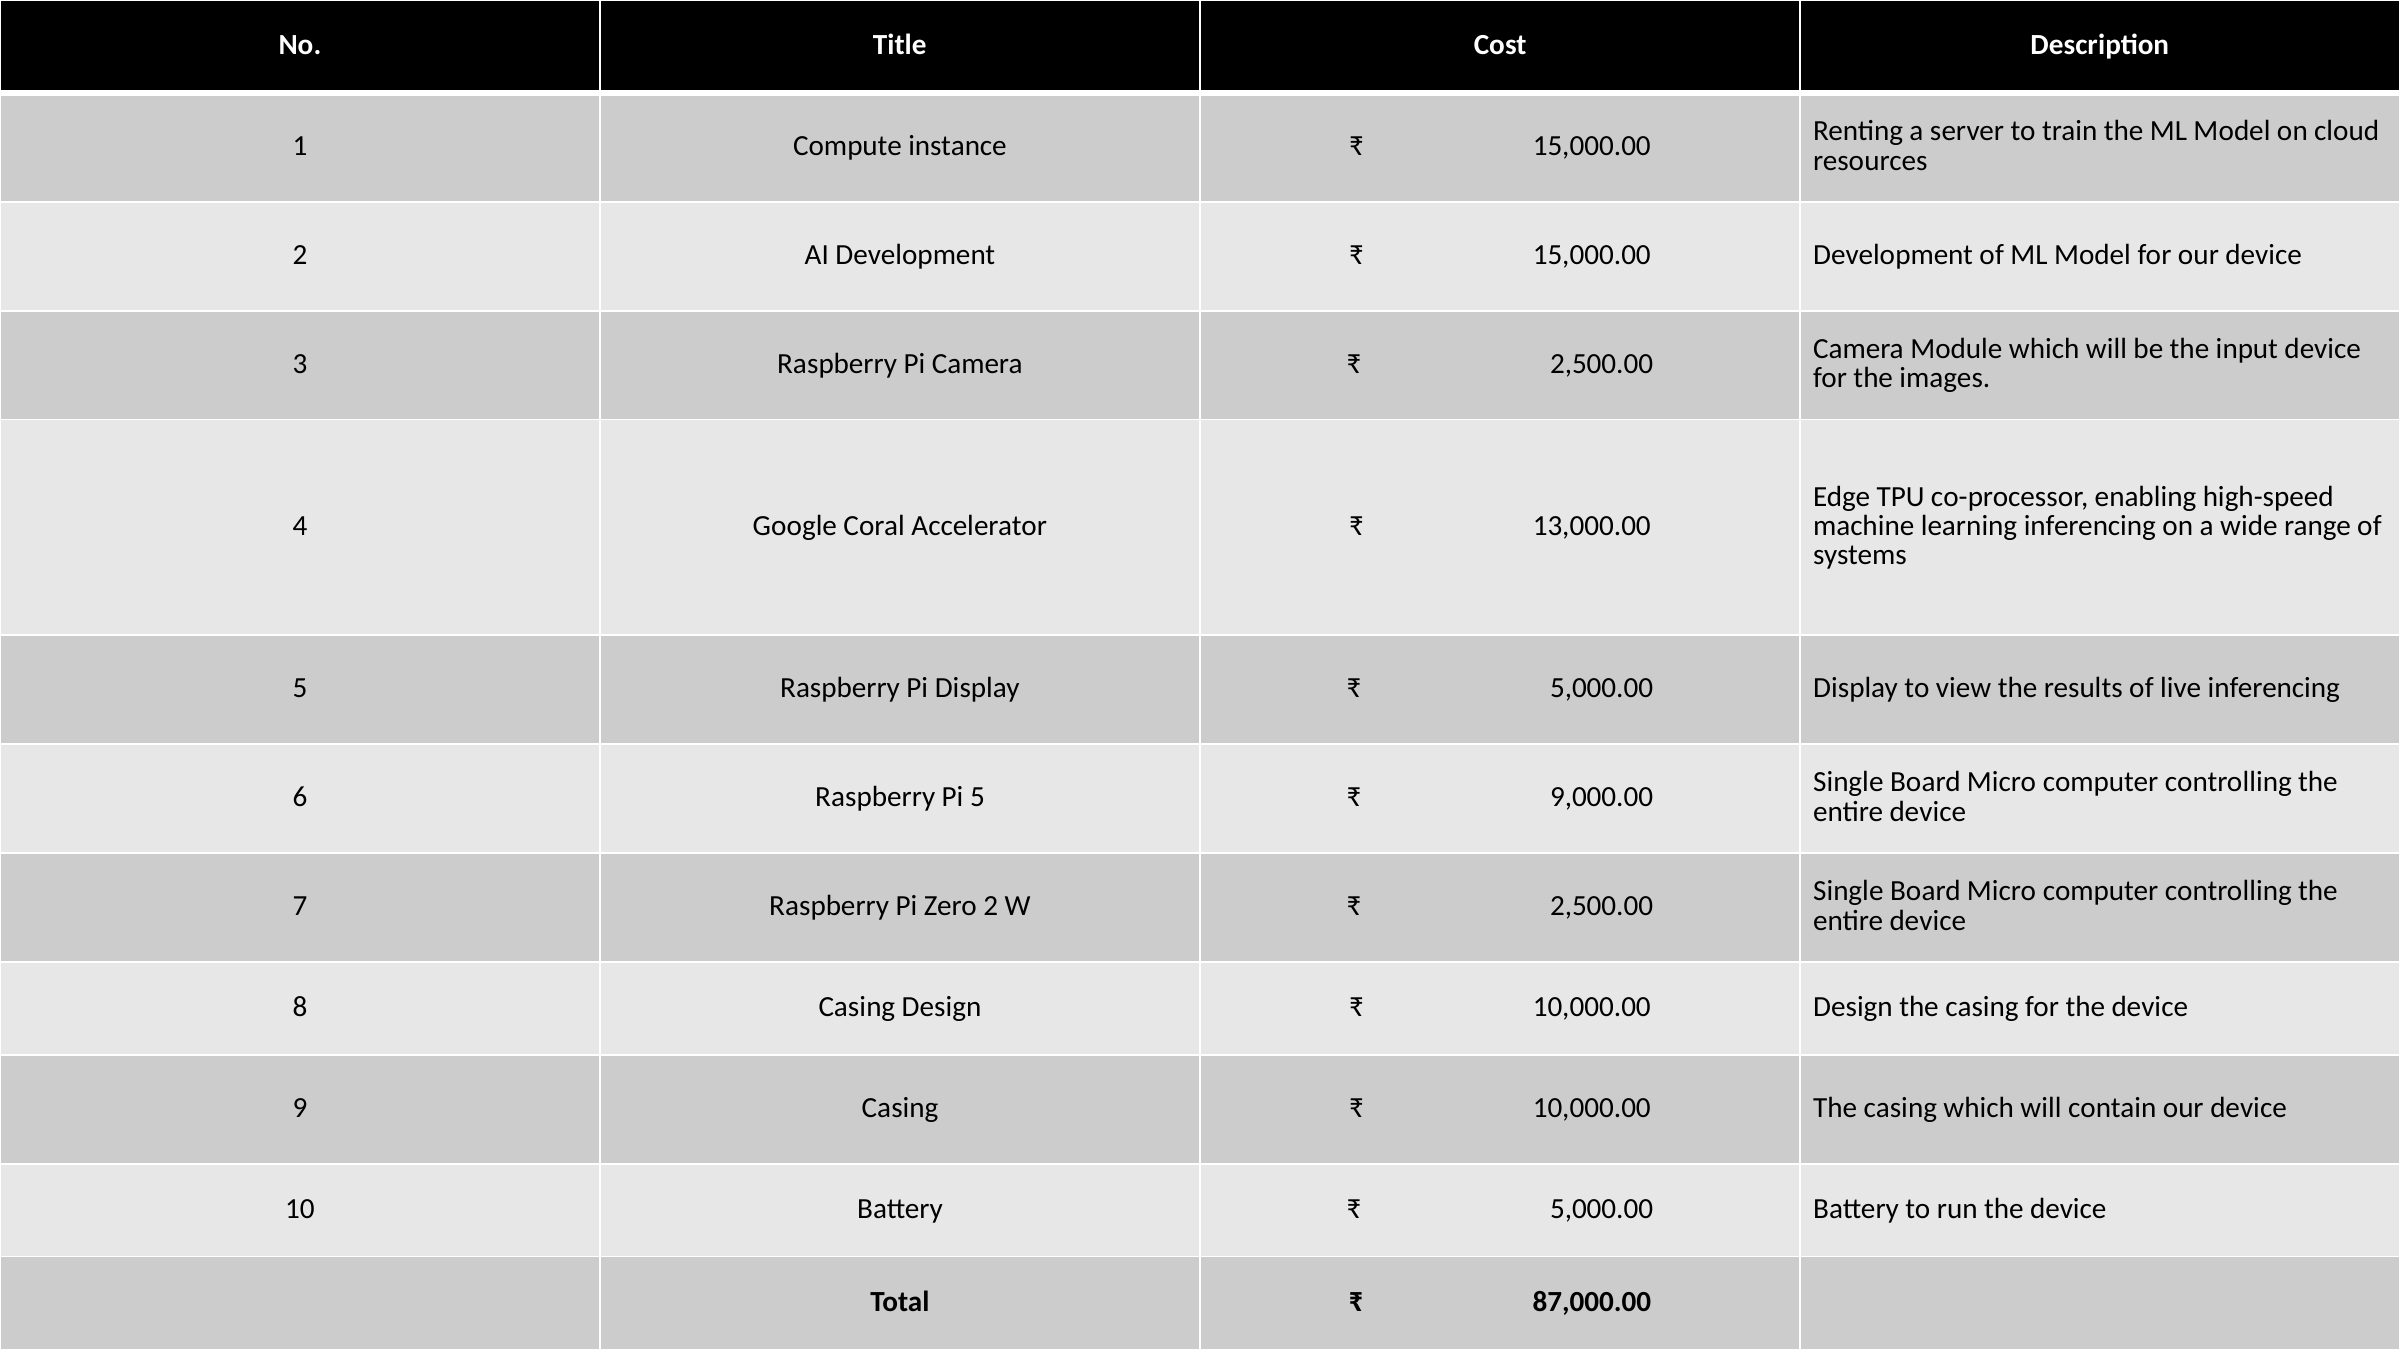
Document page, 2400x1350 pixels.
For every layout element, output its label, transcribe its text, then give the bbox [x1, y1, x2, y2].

table_cell Single Board Micro computer controlling the entire device [1801, 745, 2399, 852]
table_cell 5 [1, 636, 599, 743]
table_header No. [1, 1, 599, 90]
table_cell 6 [1, 745, 599, 852]
table_cell Battery [601, 1165, 1199, 1256]
table_cell ₹ 87,000.00 [1201, 1257, 1799, 1349]
table_cell Compute instance [601, 96, 1199, 201]
table_header Title [601, 1, 1199, 90]
table_cell Casing [601, 1056, 1199, 1163]
table_cell 2 [1, 203, 599, 310]
table_cell Raspberry Pi Display [601, 636, 1199, 743]
table_cell Display to view the results of live inferencing [1801, 636, 2399, 743]
table_cell 1 [1, 96, 599, 201]
table_cell Casing Design [601, 963, 1199, 1054]
table_cell AI Development [601, 203, 1199, 310]
table_cell Raspberry Pi Camera [601, 312, 1199, 419]
table_cell Renting a server to train the ML Model on cloud resources [1801, 96, 2399, 201]
table_header Cost [1201, 1, 1799, 90]
table_cell ₹ 13,000.00 [1201, 420, 1799, 634]
table_cell ₹ 2,500.00 [1201, 854, 1799, 961]
table_cell Google Coral Accelerator [601, 420, 1199, 634]
table_cell [1, 1257, 599, 1349]
table_cell The casing which will contain our device [1801, 1056, 2399, 1163]
table_cell ₹ 15,000.00 [1201, 96, 1799, 201]
table_cell 9 [1, 1056, 599, 1163]
table_cell Raspberry Pi Zero 2 W [601, 854, 1199, 961]
table_cell Camera Module which will be the input device for the images. [1801, 312, 2399, 419]
table_cell Edge TPU co-processor, enabling high-speed machine learning inferencing on a wide range of systems [1801, 420, 2399, 634]
table_cell 4 [1, 420, 599, 634]
table_cell Design the casing for the device [1801, 963, 2399, 1054]
table_cell ₹ 5,000.00 [1201, 1165, 1799, 1256]
table_cell [1801, 1257, 2399, 1349]
table_cell Battery to run the device [1801, 1165, 2399, 1256]
table_cell Single Board Micro computer controlling the entire device [1801, 854, 2399, 961]
table_cell ₹ 5,000.00 [1201, 636, 1799, 743]
table_cell ₹ 15,000.00 [1201, 203, 1799, 310]
table_cell ₹ 10,000.00 [1201, 1056, 1799, 1163]
table_cell Raspberry Pi 5 [601, 745, 1199, 852]
table_cell ₹ 9,000.00 [1201, 745, 1799, 852]
table_cell 8 [1, 963, 599, 1054]
table_cell 7 [1, 854, 599, 961]
table_cell 10 [1, 1165, 599, 1256]
table_cell Total [601, 1257, 1199, 1349]
table_header Description [1801, 1, 2399, 90]
table_cell Development of ML Model for our device [1801, 203, 2399, 310]
table_cell 3 [1, 312, 599, 419]
table_cell ₹ 10,000.00 [1201, 963, 1799, 1054]
table_cell ₹ 2,500.00 [1201, 312, 1799, 419]
